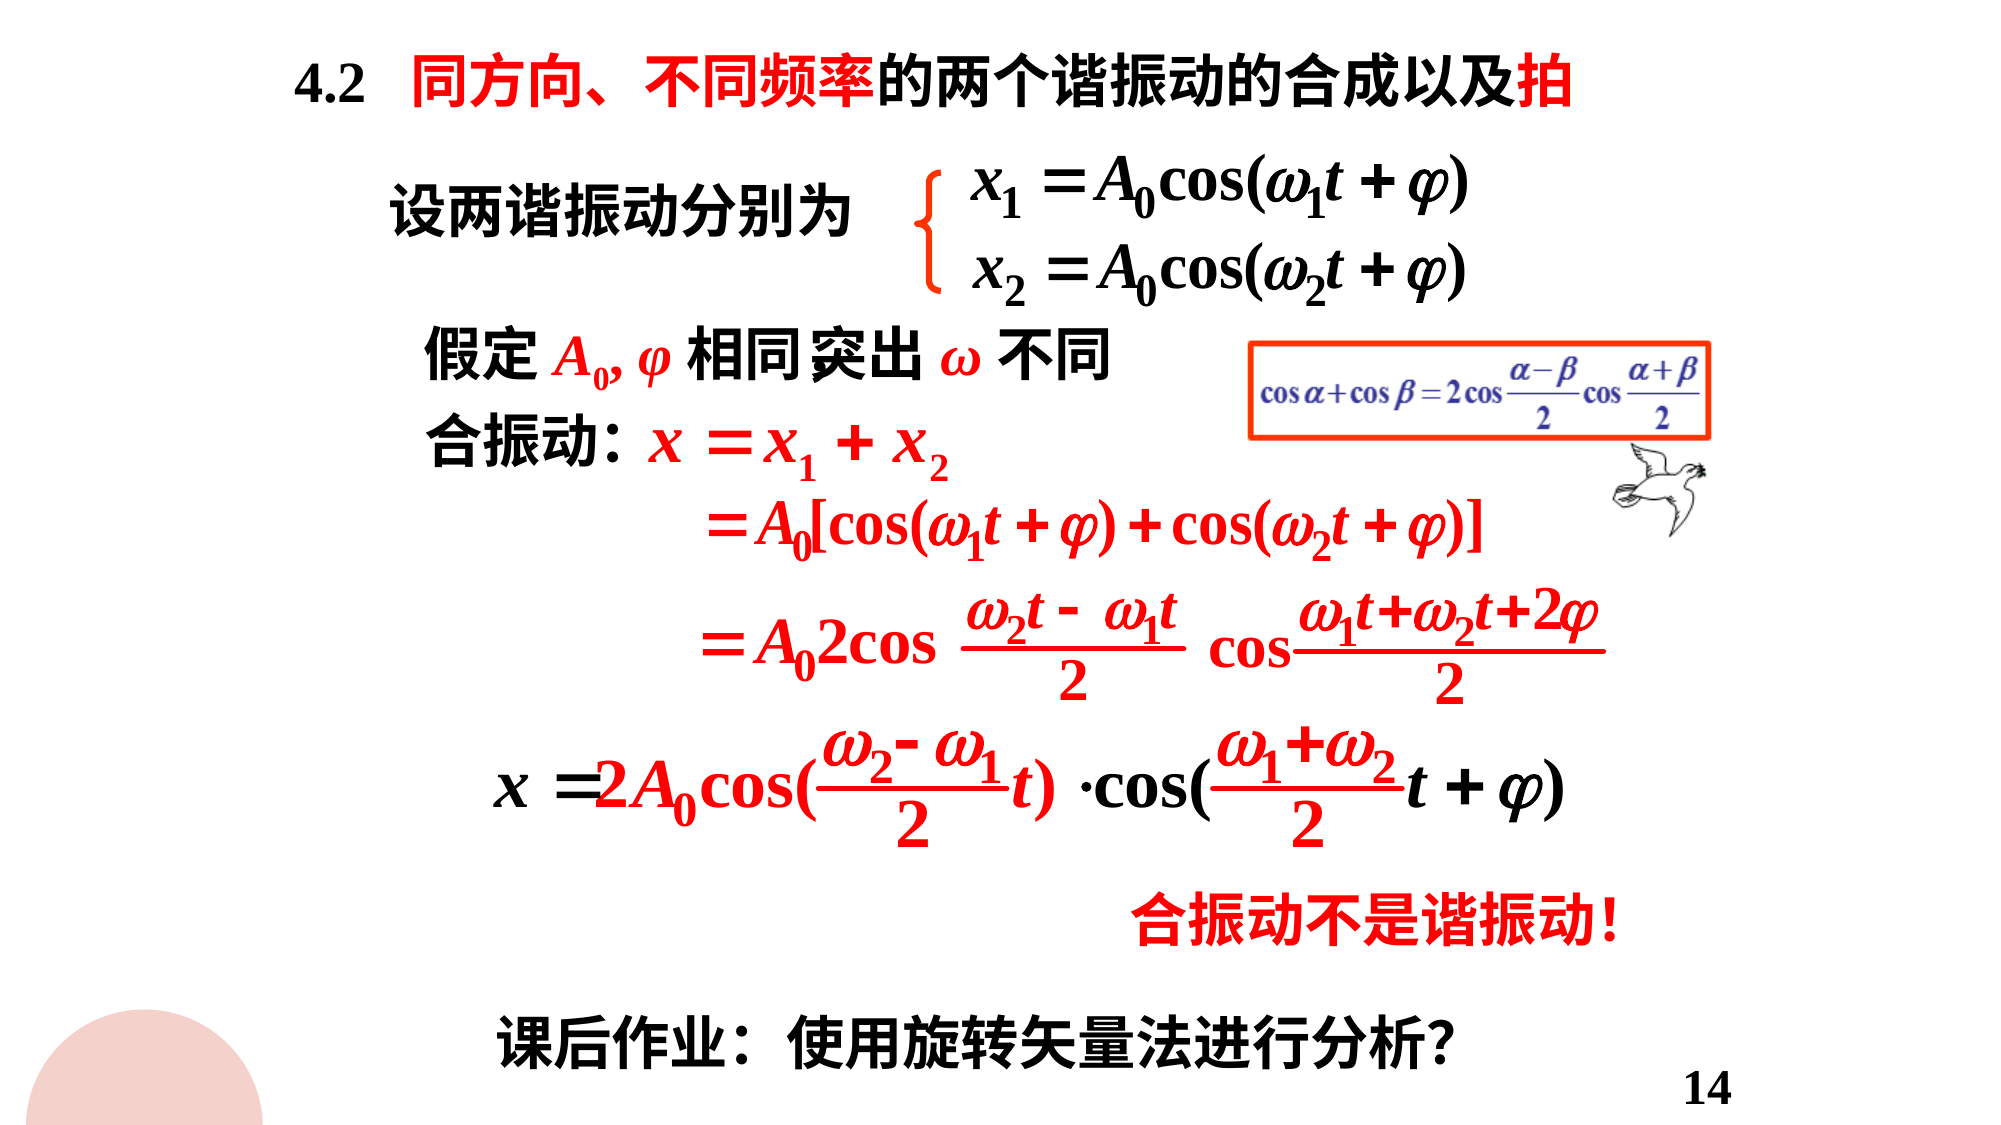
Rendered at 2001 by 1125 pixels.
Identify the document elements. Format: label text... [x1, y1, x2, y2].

text_box 合振动不是谐振动！ [1114, 875, 1753, 961]
picture [1222, 319, 1723, 544]
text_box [1206, 575, 1609, 711]
text_box 课后作业：使用旋转矢量法进行分析？ [480, 998, 1544, 1084]
text_box 合振动： [409, 405, 633, 482]
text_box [692, 606, 941, 688]
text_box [633, 393, 963, 498]
text_box 突出ω不同 [795, 309, 1130, 395]
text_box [958, 577, 1189, 706]
text_box 设两谐振动分别为 [373, 166, 912, 252]
text_box 4.2 同方向、不同频率的两个谐振动的合成以及拍 [279, 36, 1697, 122]
text_box 14 [1667, 1046, 1751, 1122]
text_box 假定A0, φ相同， [408, 309, 795, 405]
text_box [964, 231, 1471, 313]
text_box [694, 479, 1492, 577]
text_box [917, 172, 941, 291]
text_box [962, 143, 1473, 225]
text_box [453, 704, 1570, 855]
